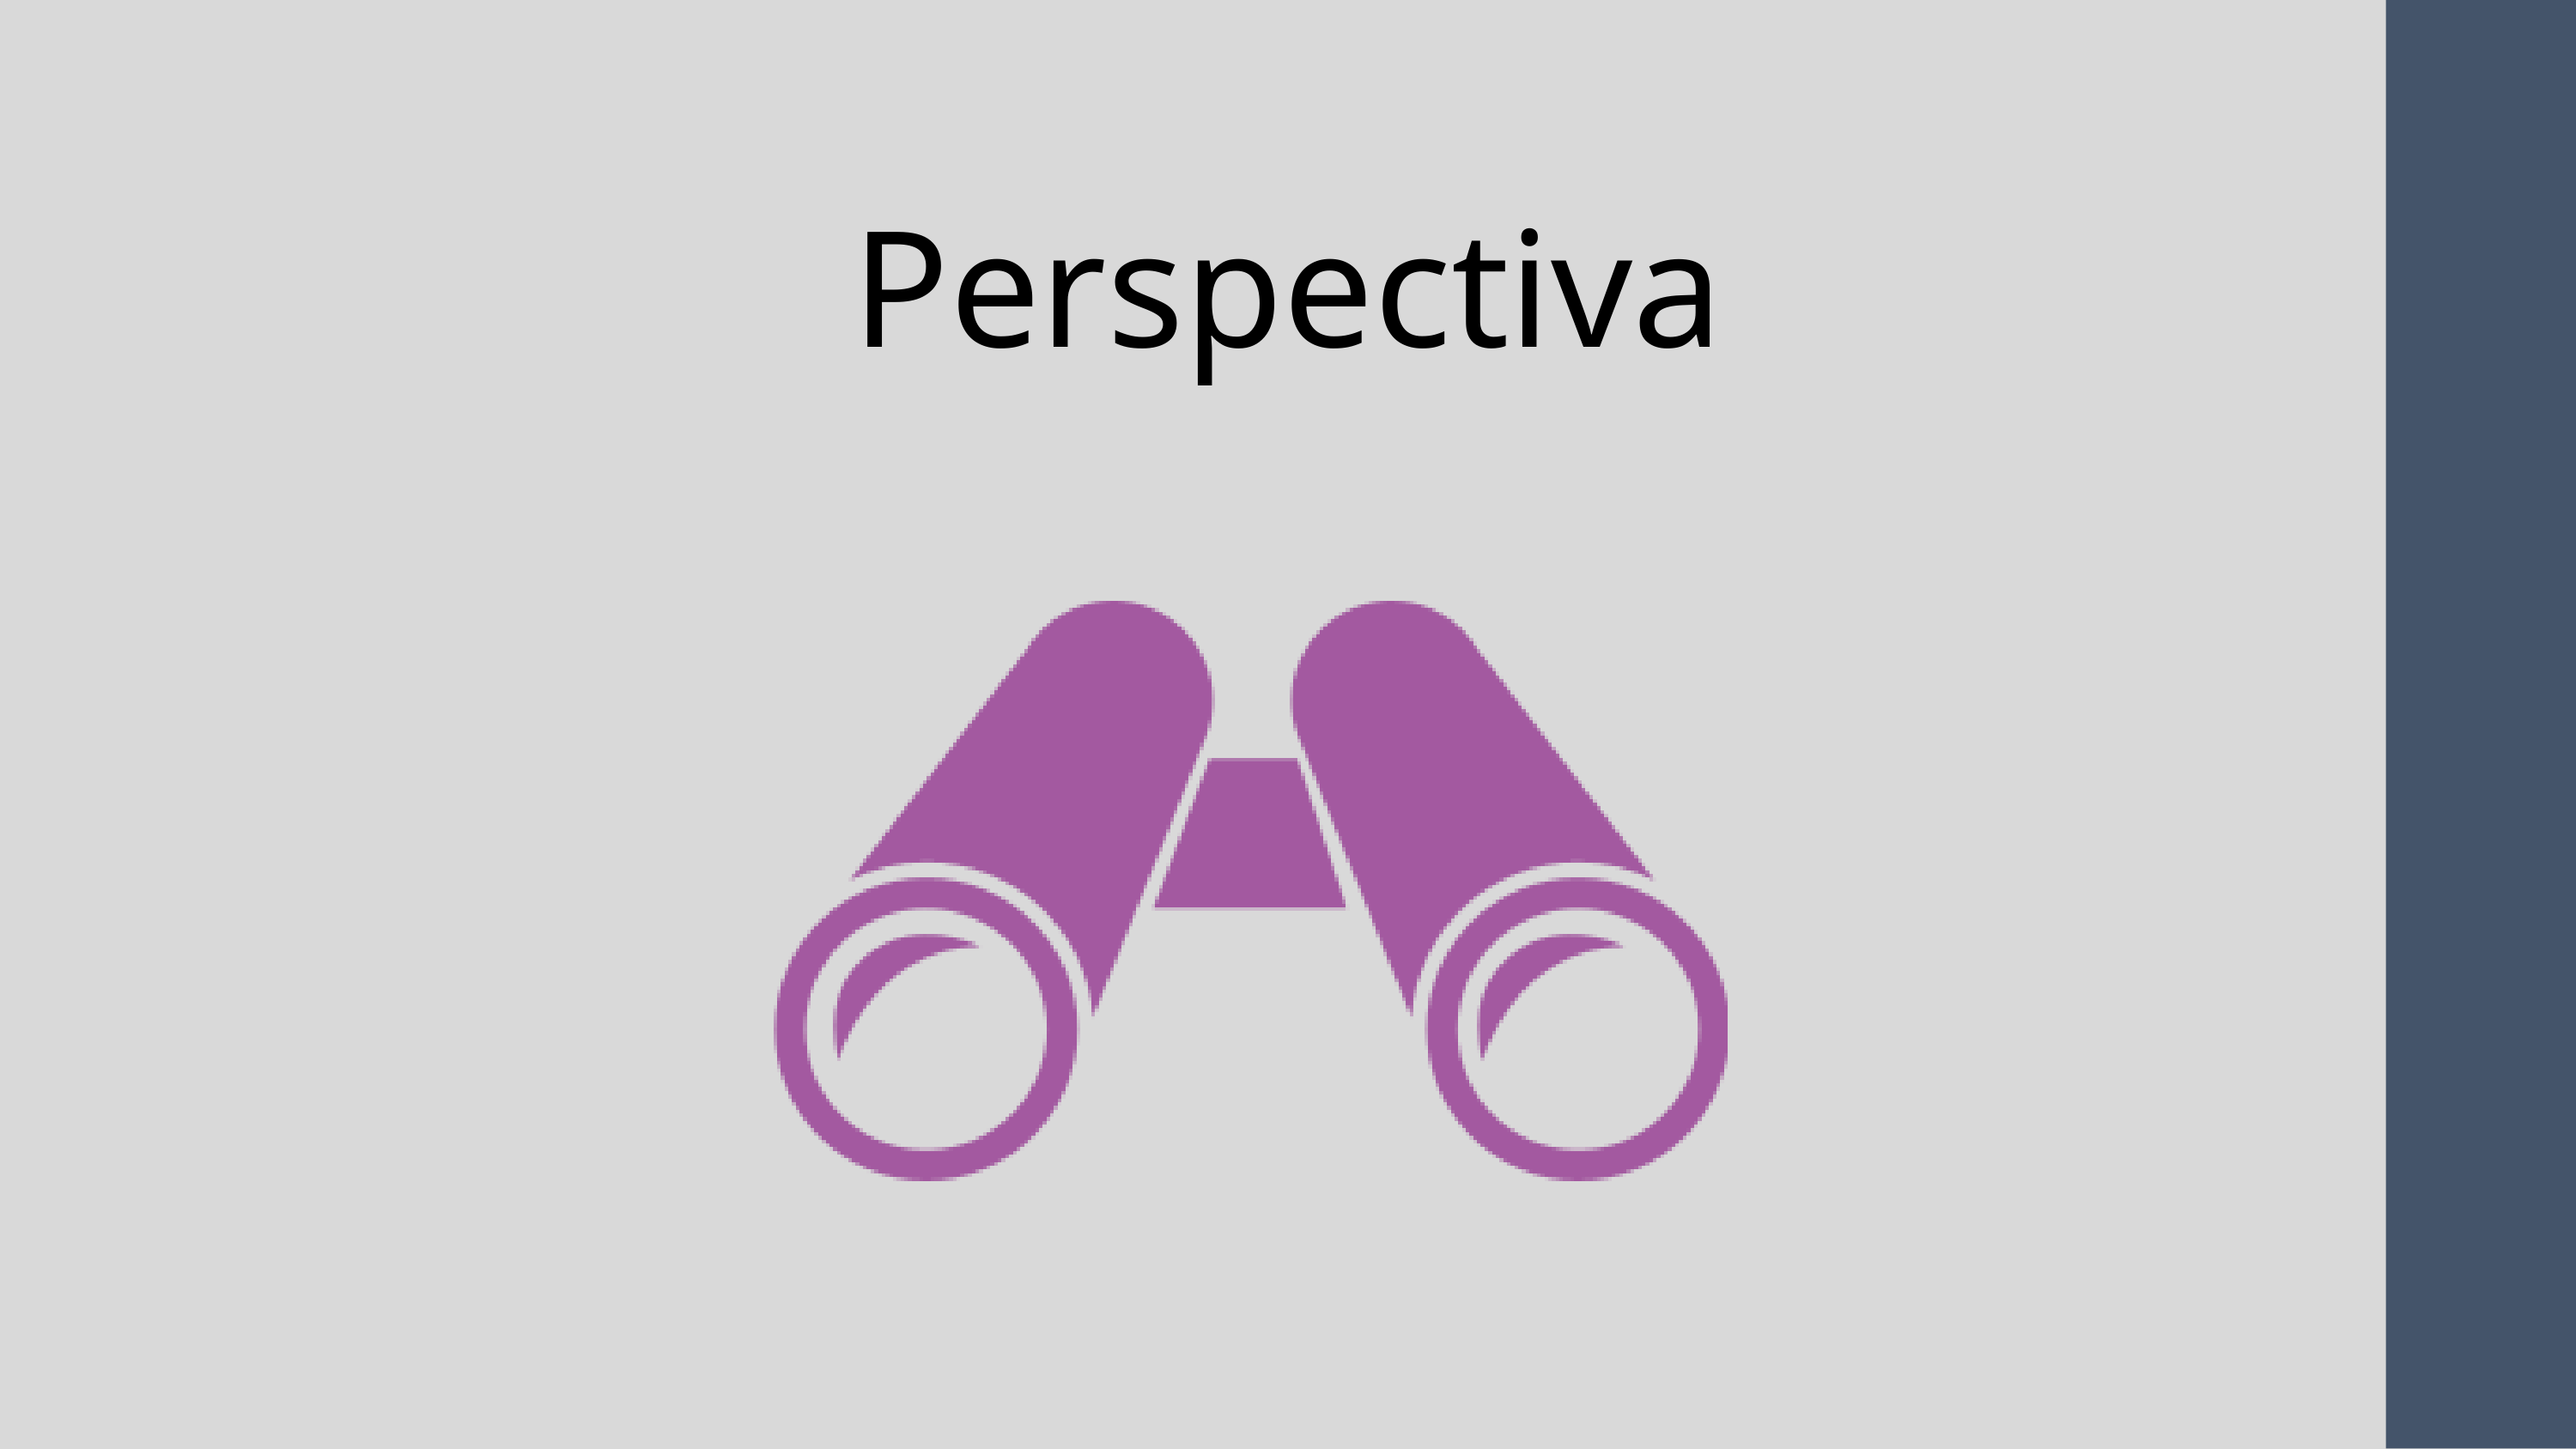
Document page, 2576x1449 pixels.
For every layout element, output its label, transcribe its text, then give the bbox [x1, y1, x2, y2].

text_box Perspectiva [799, 154, 1777, 379]
picture [773, 601, 1732, 1182]
